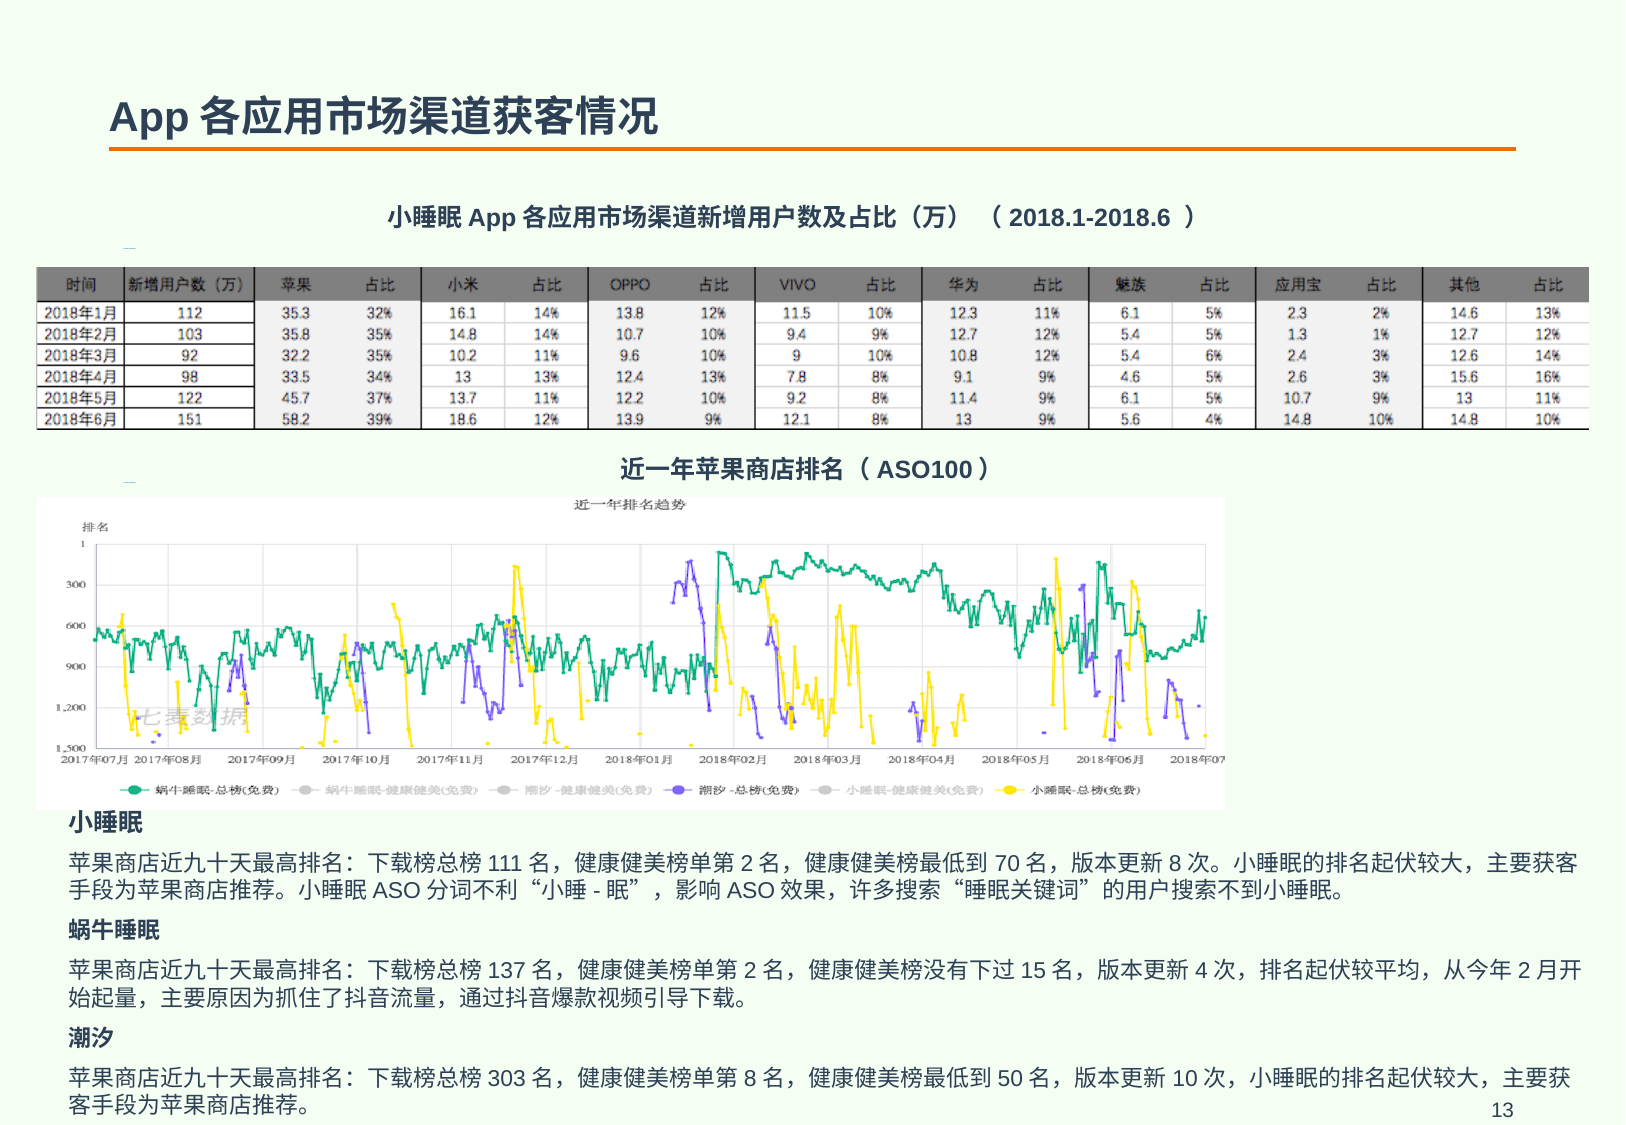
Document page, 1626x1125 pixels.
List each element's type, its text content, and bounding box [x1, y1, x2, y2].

list 近一年苹果商店排名（ASO100） [108, 446, 1517, 492]
text_box 小睡眠 苹果商店近九十天最高排名：下载榜总榜111名，健康健美榜单第2名，健康健美榜最低到70名，版本更新8次。小睡眠的排名起伏较大，主要获客手段为苹果商店推荐。小睡眠ASO分词不利“小睡-眠”，影响ASO效果，许多搜索“睡眠关键词”的用户搜索不到小睡眠。 蜗牛睡眠 苹果商店近九十天最高排名：下载榜总榜137名，健康健美榜单第2名，健康健美榜没有下过15名，版本更新4次，排名起伏较平均，从今年2月开始起量，主要原因为抓住了抖音流量，通过抖音爆款视频引导下载。 潮汐 苹果商店近九十天最高排名：下载榜总榜303名，健康健美榜单第8名，健康健美榜最低到50名，版本更新10次，小睡眠的排名起伏较大，主要获客手段为苹果商店推荐。 [68, 798, 1589, 1125]
picture [36, 496, 1225, 811]
text_box 小睡眠App各应用市场渠道新增用户数及占比（万） （2018.1-2018.6 ） [372, 193, 1253, 247]
title App各应用市场渠道获客情况 [108, 45, 1517, 147]
picture [36, 267, 1589, 431]
